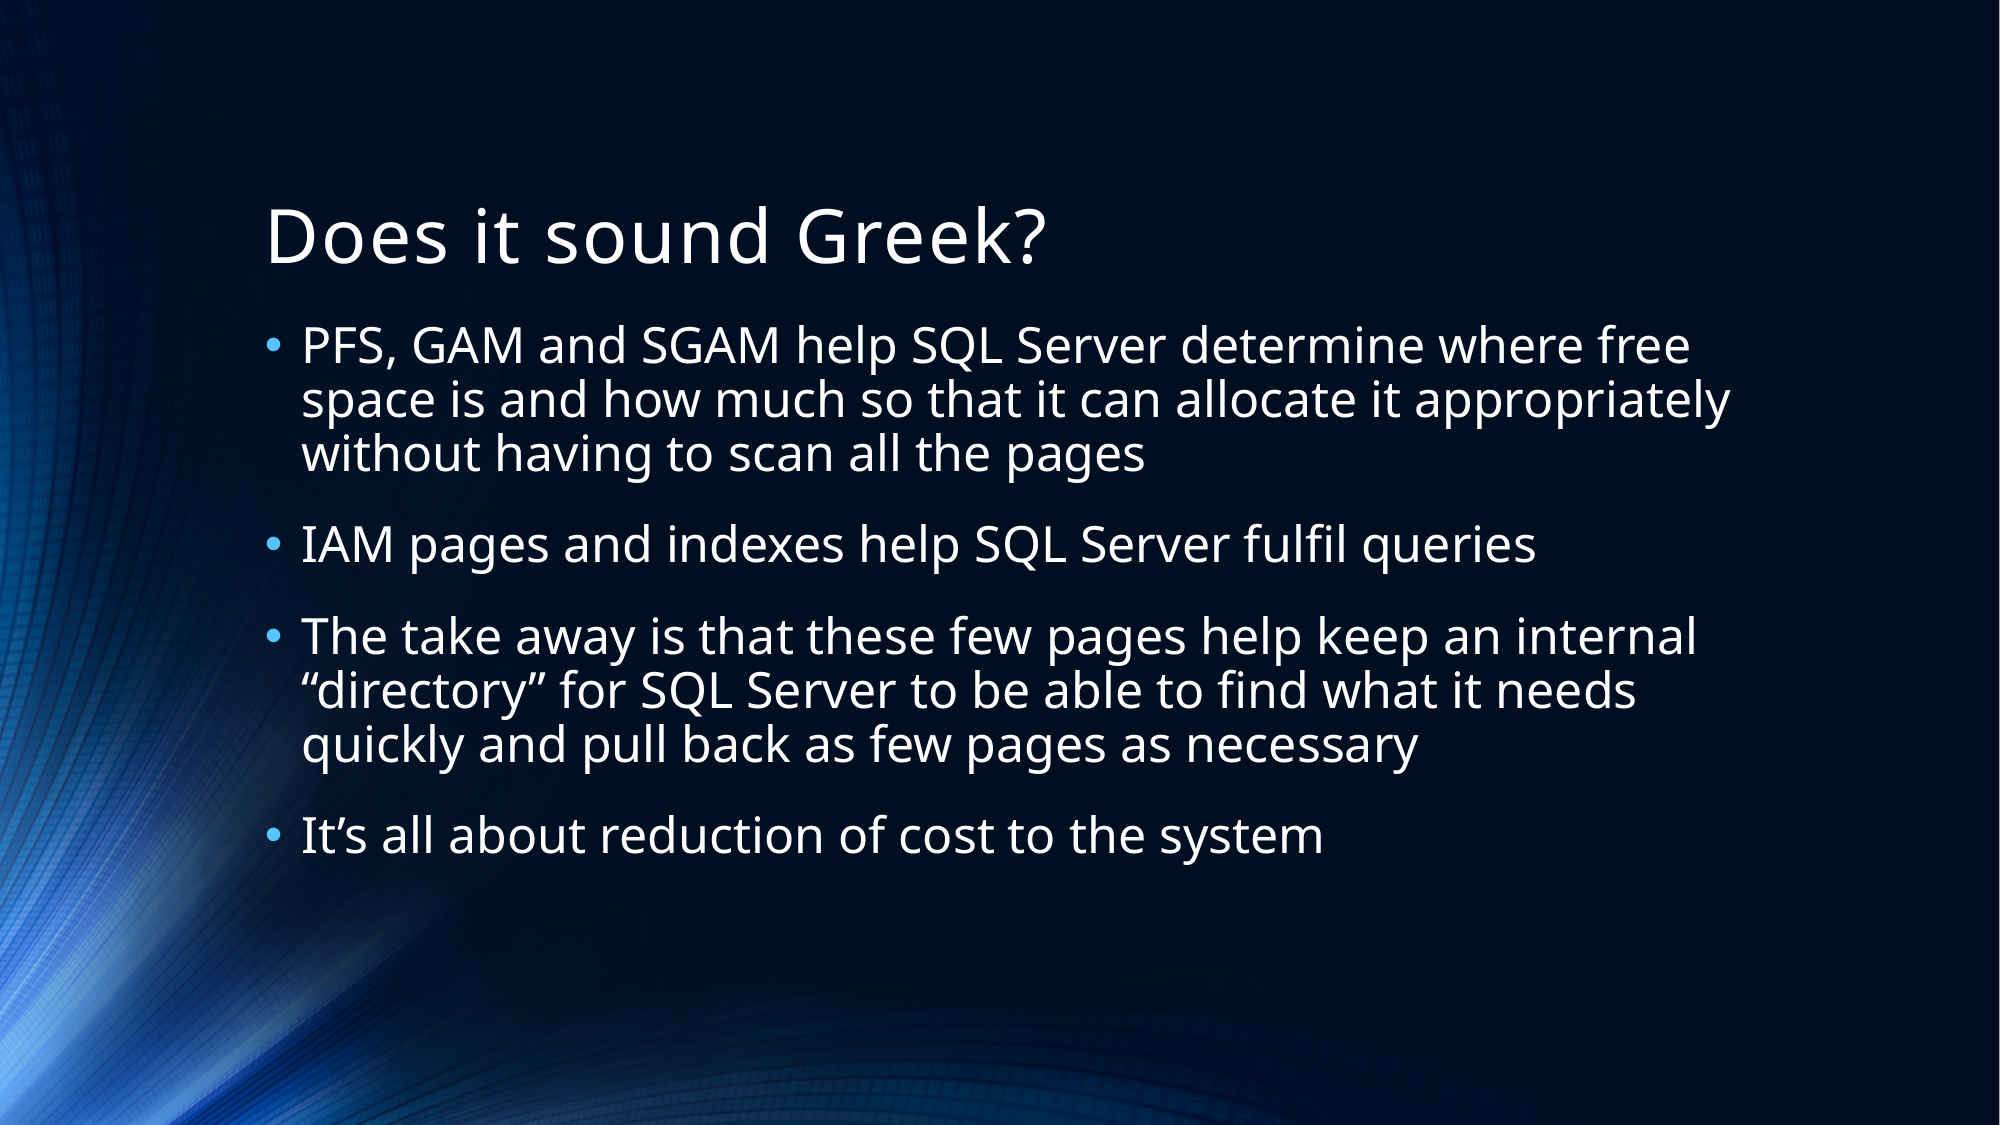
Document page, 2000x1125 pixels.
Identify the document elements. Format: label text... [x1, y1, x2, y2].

title Does it sound Greek? [249, 62, 1750, 288]
list PFS, GAM and SGAM help SQL Server determine where free space is and how much so that it can allocate it appropriately without having to scan all the pages IAM pages and indexes help SQL Server fulfil queries The take away is that these few pages help keep an internal “directory” for SQL Server to be able to find what it needs quickly and pull back as few pages as necessary It’s all about reduction of cost to the system [249, 312, 1749, 988]
picture [0, 0, 2000, 1125]
